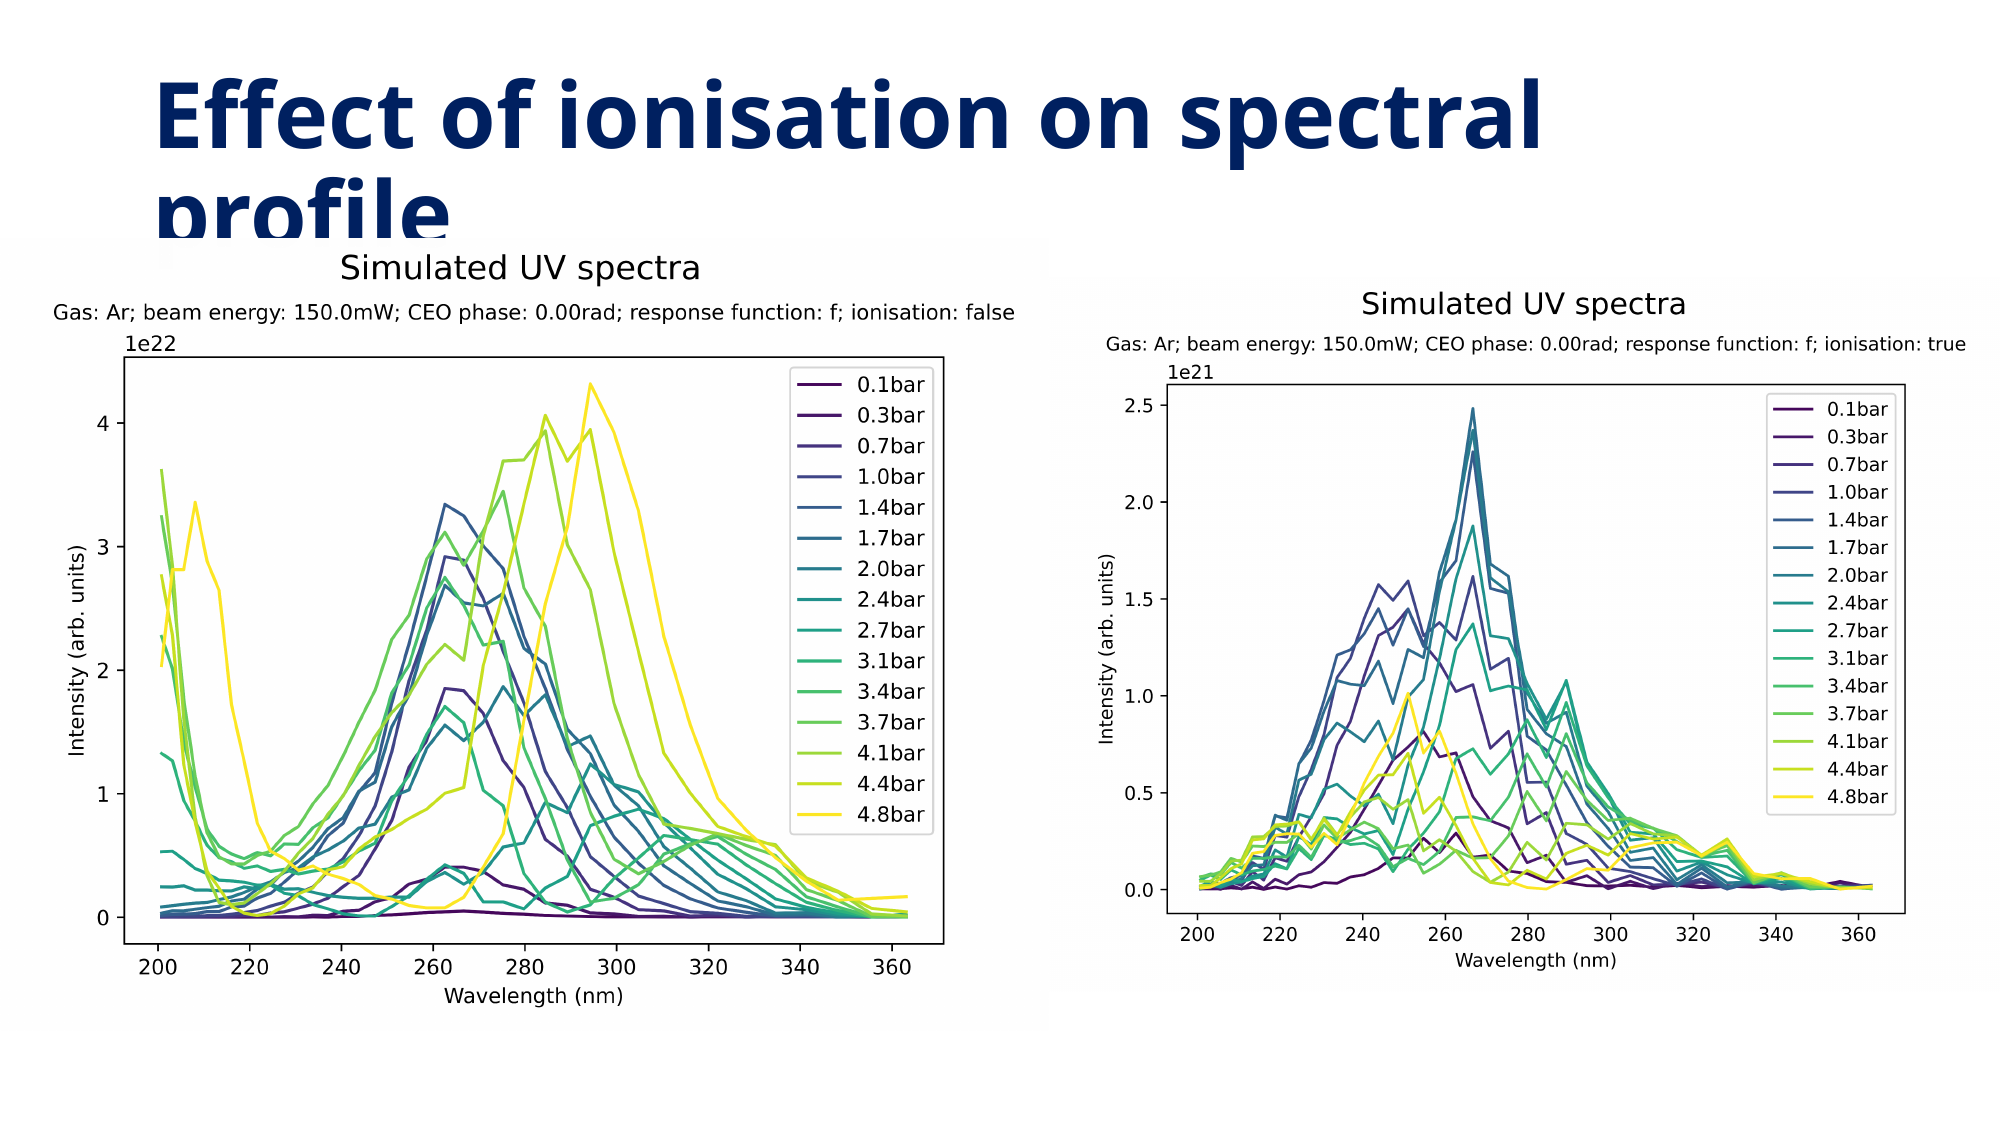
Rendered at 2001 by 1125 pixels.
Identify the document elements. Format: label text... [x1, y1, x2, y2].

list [1049, 277, 2000, 992]
title Effect of ionisation on spectral profile [137, 59, 1863, 277]
picture [0, 238, 1049, 1031]
